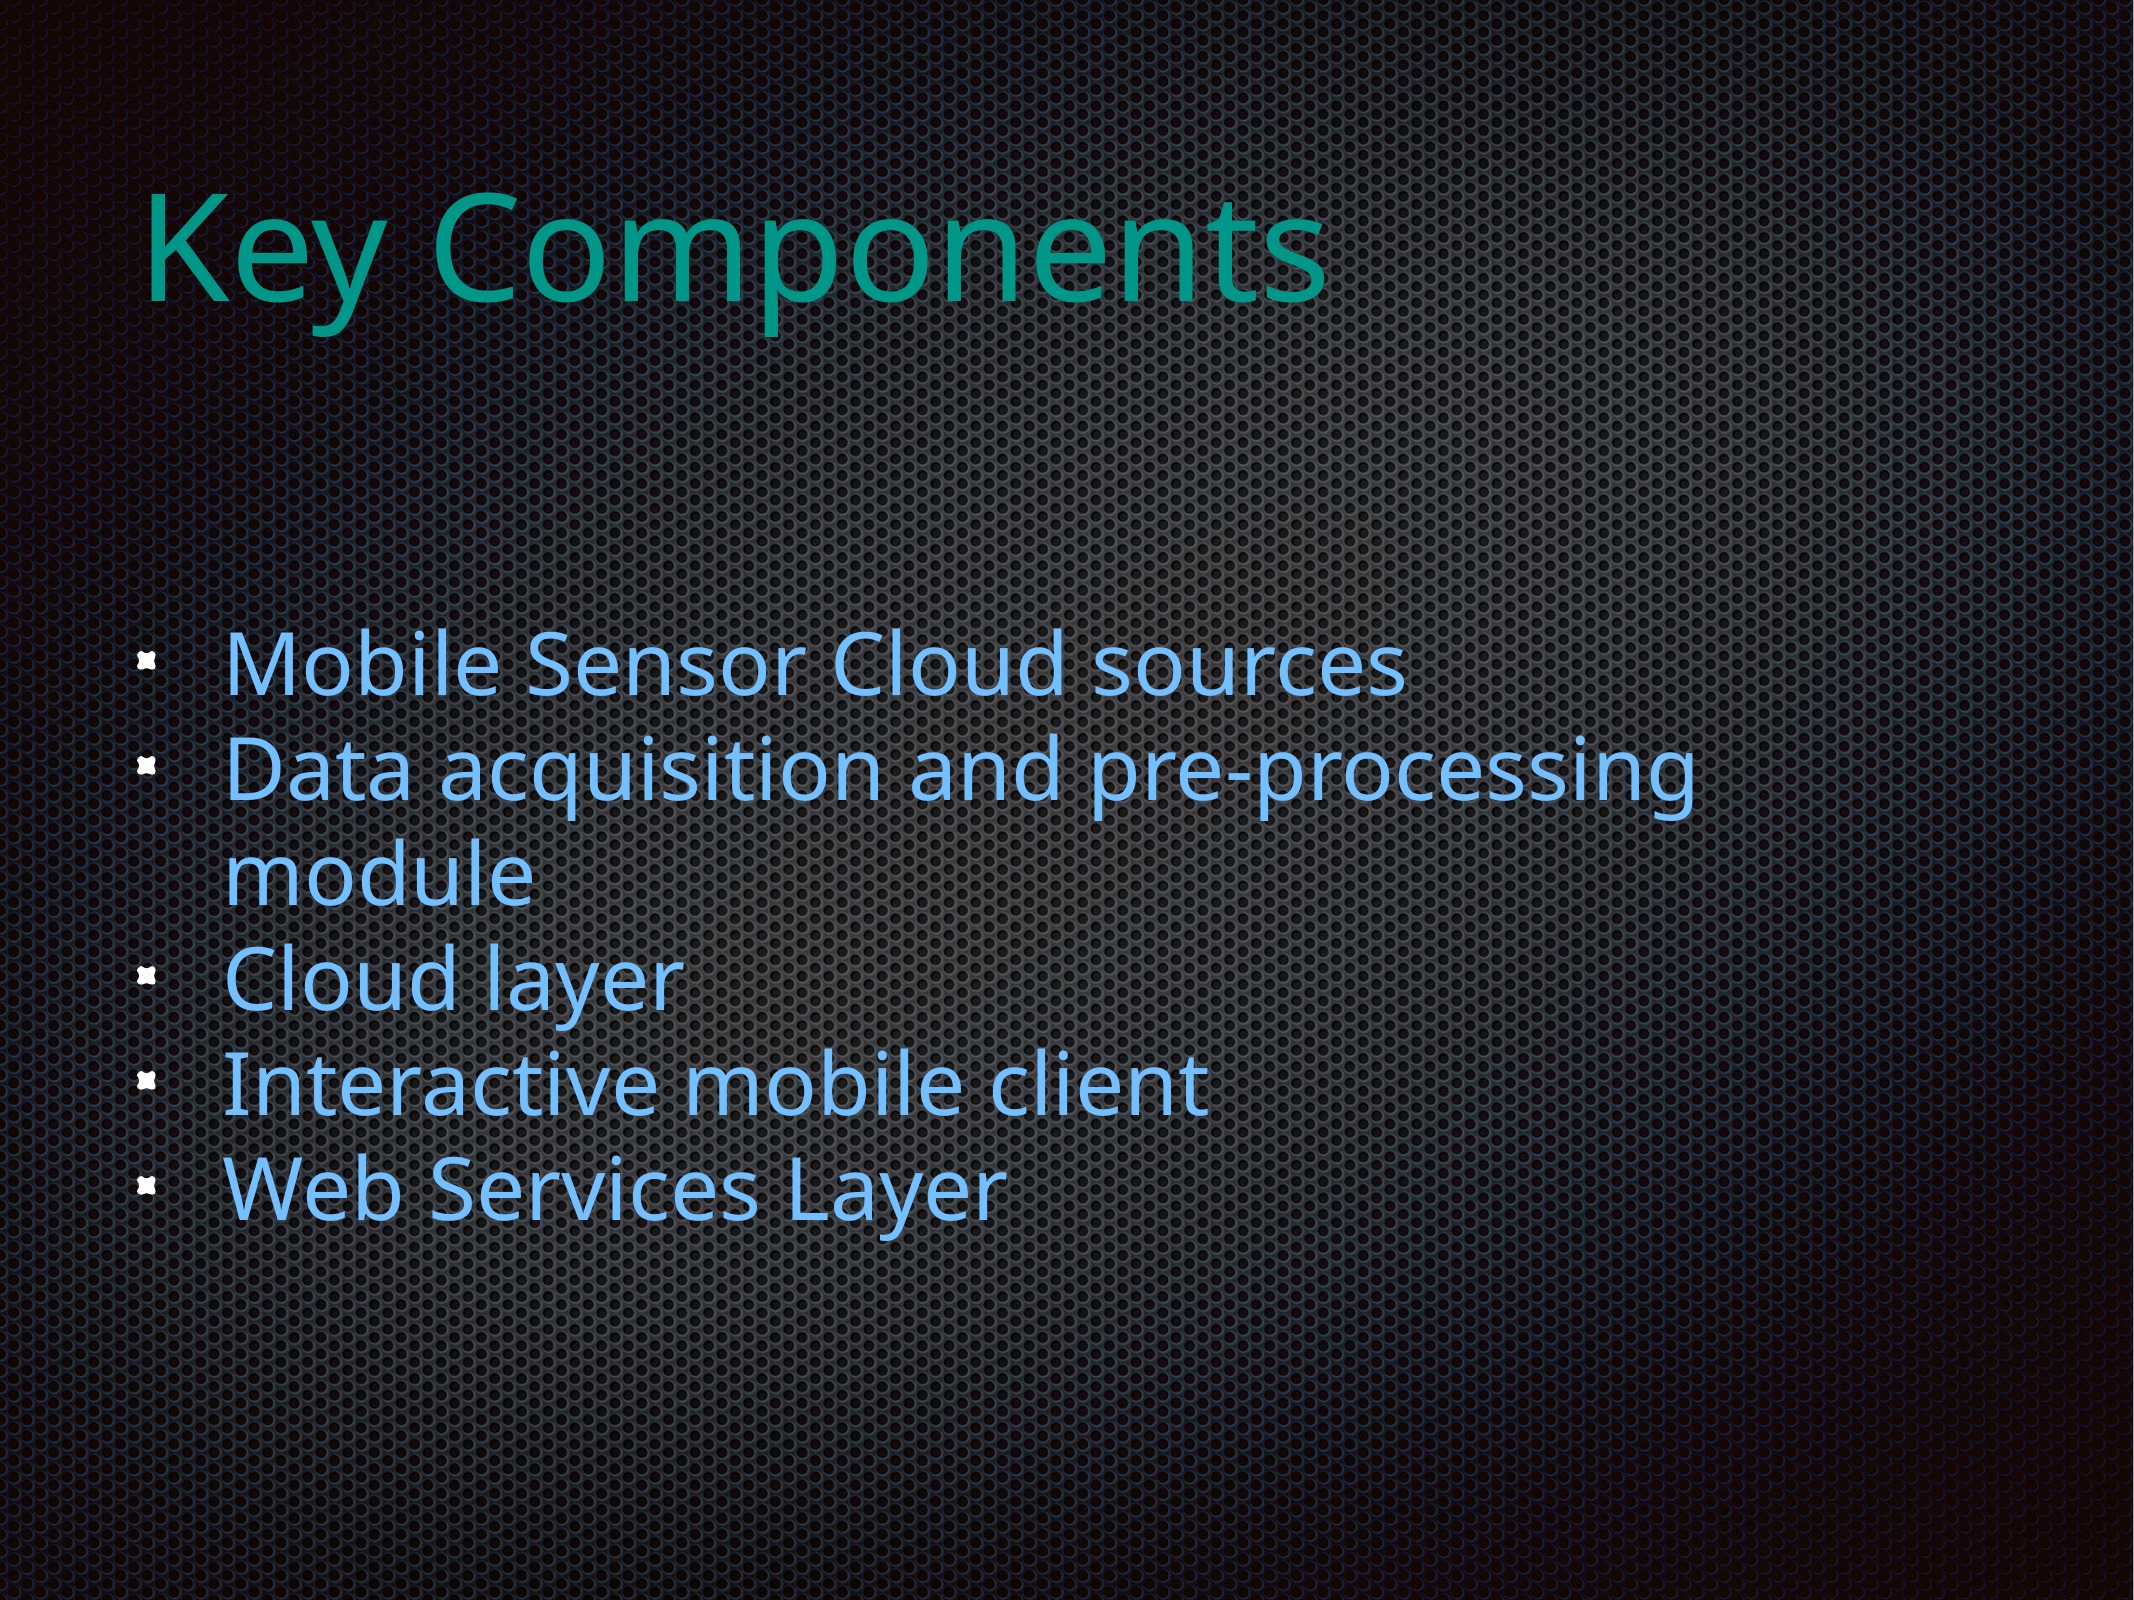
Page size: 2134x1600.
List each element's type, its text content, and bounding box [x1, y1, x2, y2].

title Key Components [128, 41, 2005, 443]
picture [0, 0, 2134, 1600]
list Mobile Sensor Cloud sources Data acquisition and pre-processing module Cloud layer Interactive mobile client Web Services Layer [128, 453, 2005, 1393]
